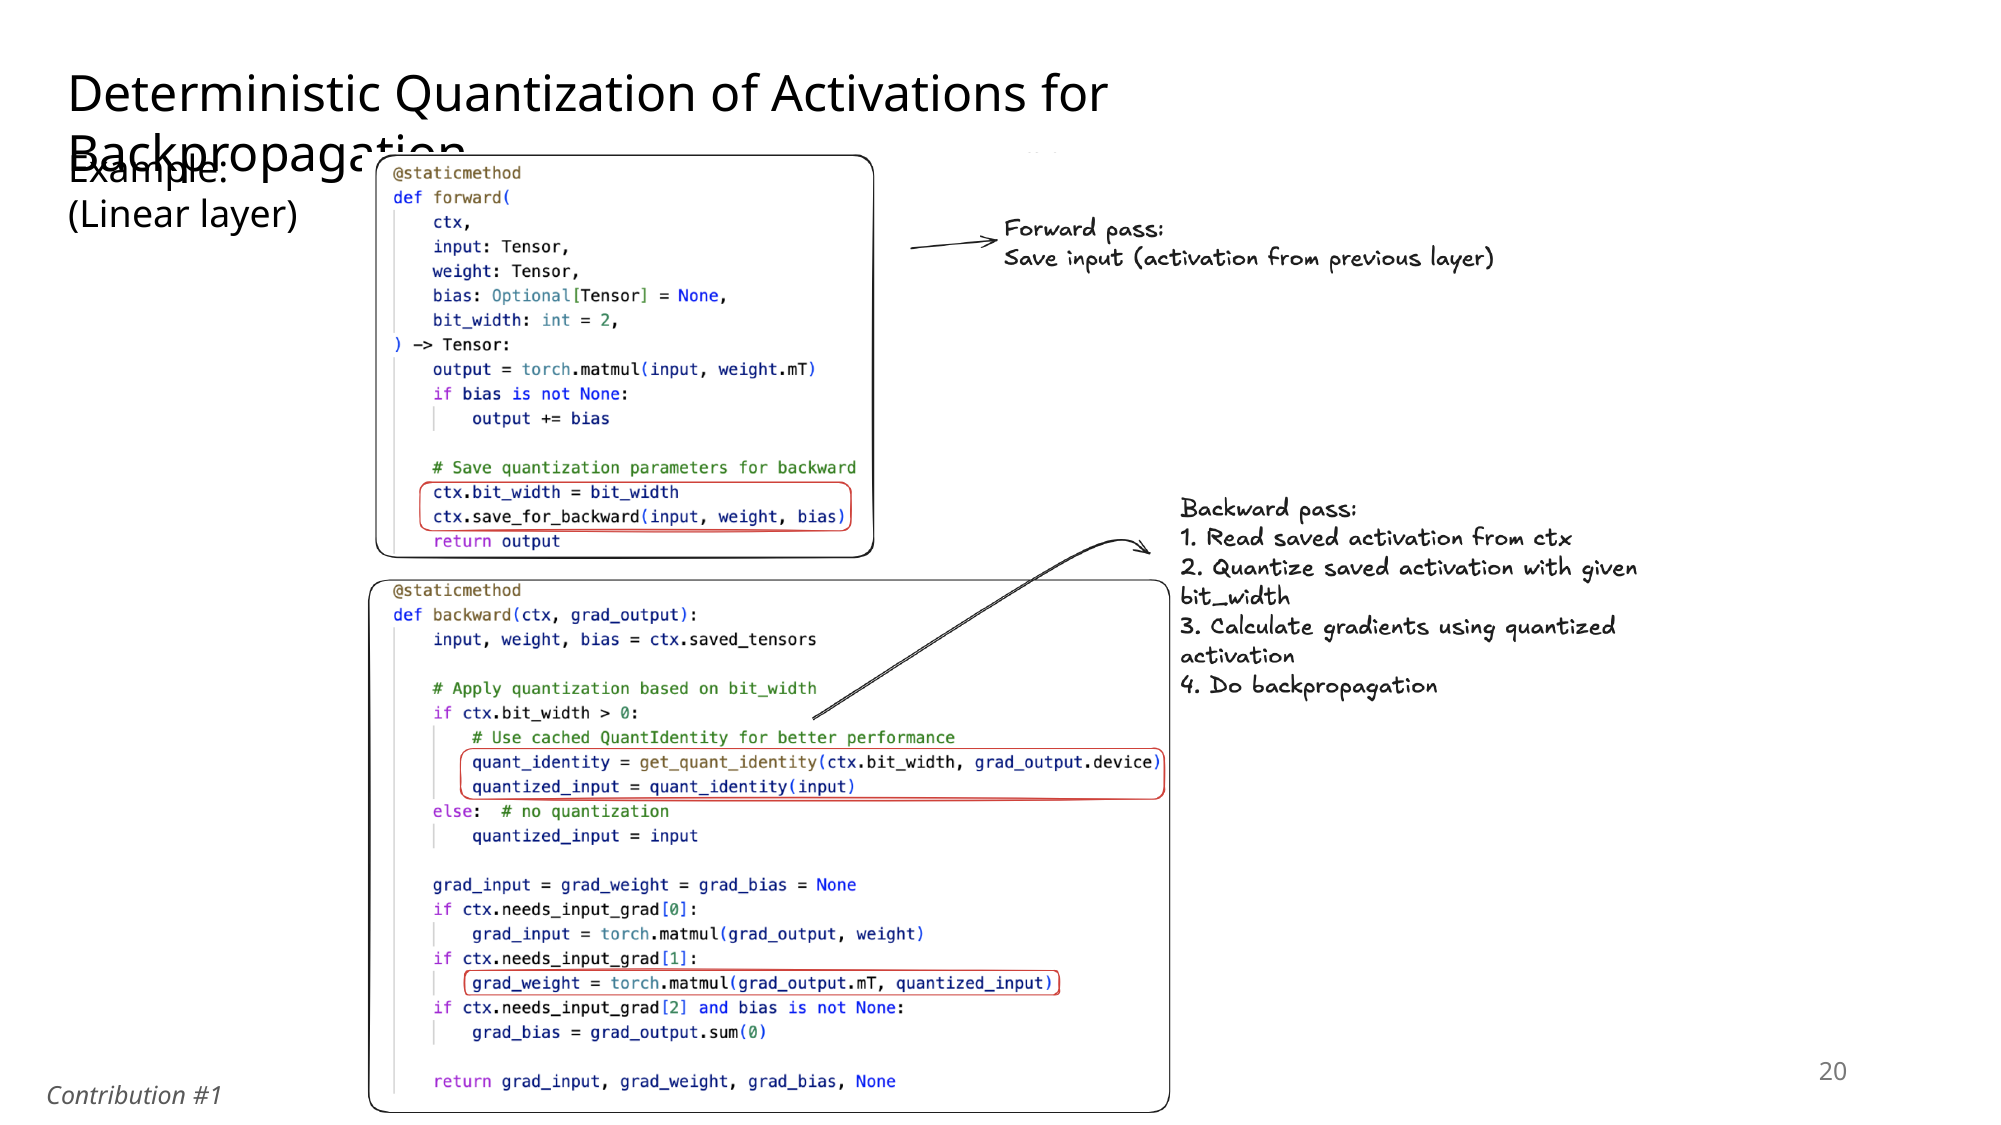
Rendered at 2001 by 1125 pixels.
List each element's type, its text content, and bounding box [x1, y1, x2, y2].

text_box Example: (Linear layer) [53, 137, 313, 242]
picture [361, 152, 1638, 1119]
slide_number 20 [1638, 1042, 1863, 1103]
text_box Contribution #1 [31, 1072, 361, 1118]
text_box Deterministic Quantization of Activations for Backpropagation [52, 53, 1505, 189]
